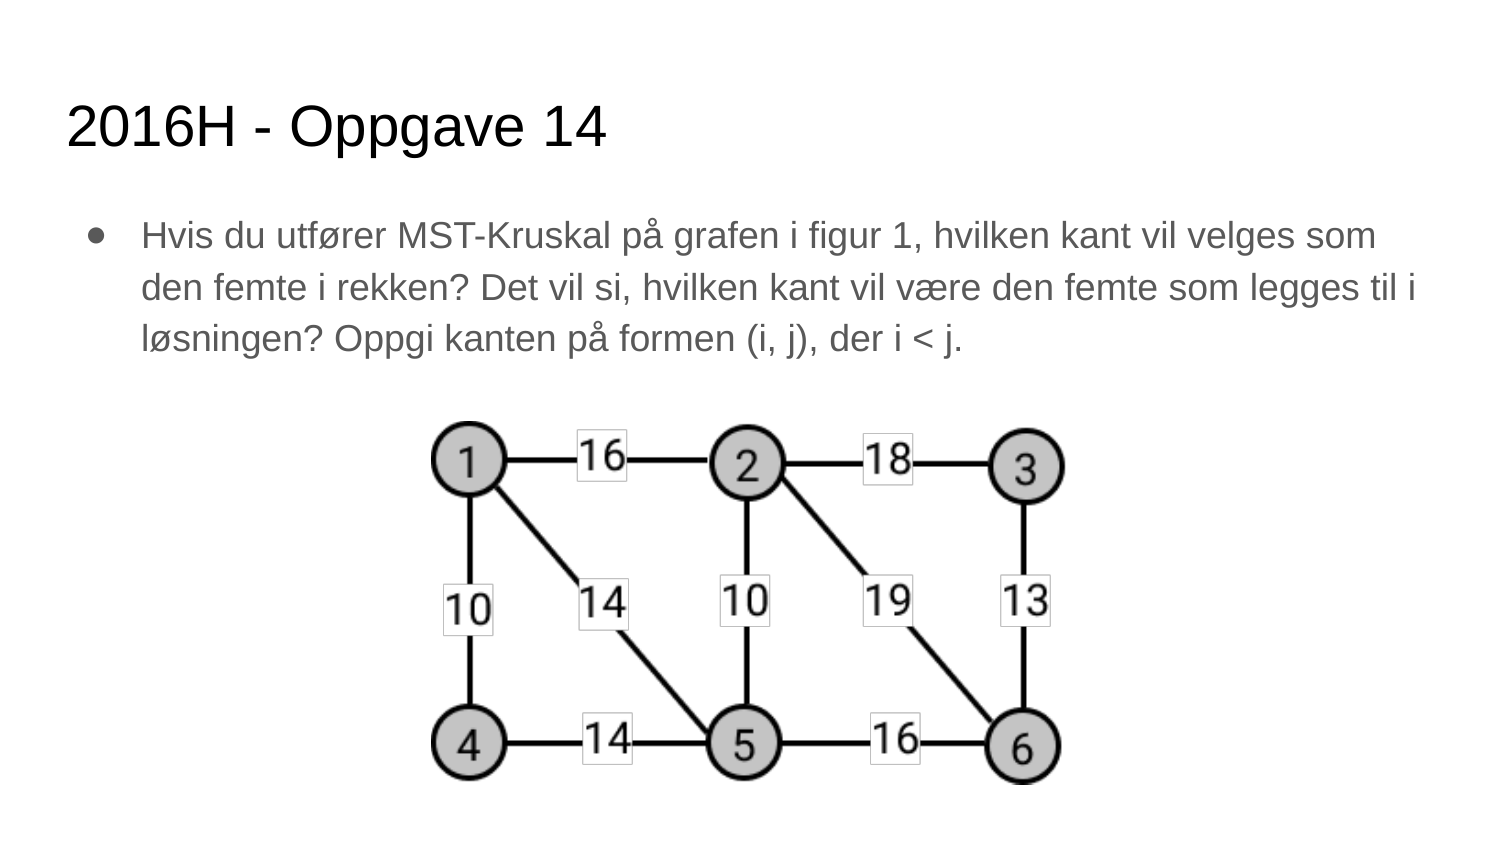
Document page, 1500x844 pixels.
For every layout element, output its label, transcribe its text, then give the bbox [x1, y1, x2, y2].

picture [430, 421, 1070, 785]
list Hvis du utfører MST-Kruskal på grafen i figur 1, hvilken kant vil velges som den femte i rekken? Det vil si, hvilken kant vil være den femte som legges til i løsningen? Oppgi kanten på formen (i, j), der i < j. [51, 189, 1449, 750]
title 2016H - Oppgave 14 [51, 72, 1449, 167]
